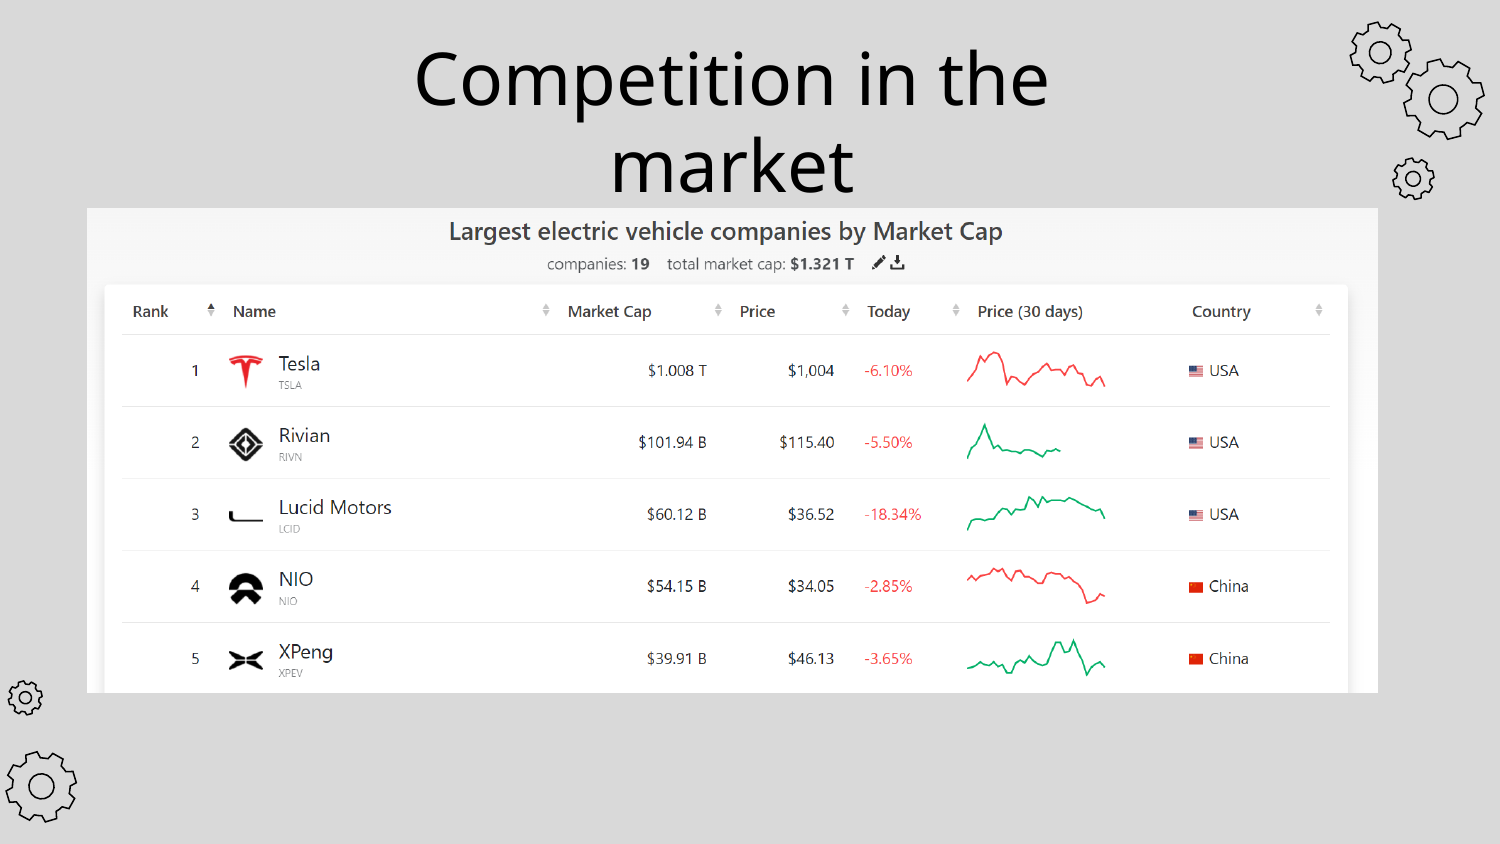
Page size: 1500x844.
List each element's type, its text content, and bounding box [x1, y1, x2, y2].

picture [87, 208, 1378, 693]
title Competition in the market [319, 72, 1146, 167]
